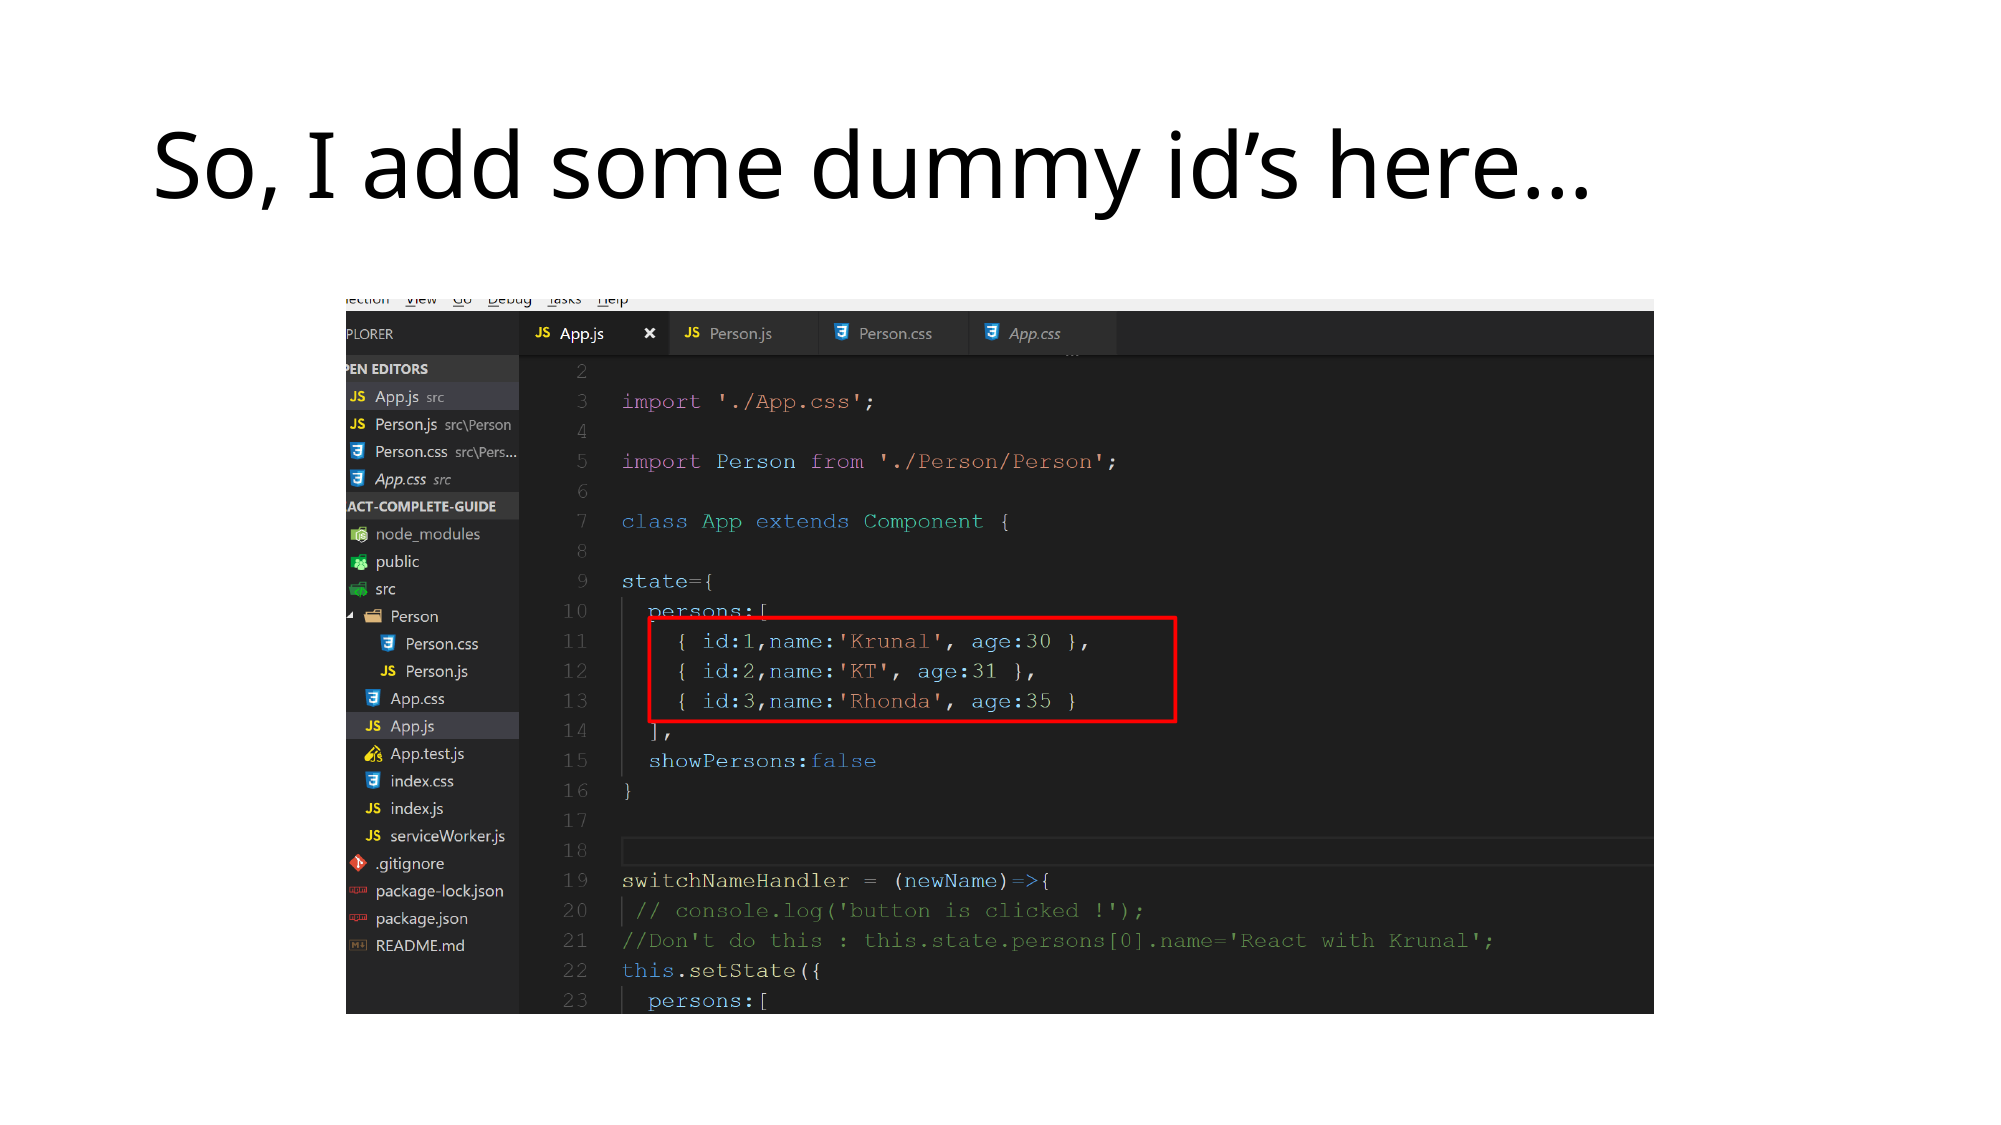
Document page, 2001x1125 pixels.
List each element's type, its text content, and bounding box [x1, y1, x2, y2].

title So, I add some dummy id’s here… [137, 59, 1863, 278]
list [346, 299, 1654, 1014]
